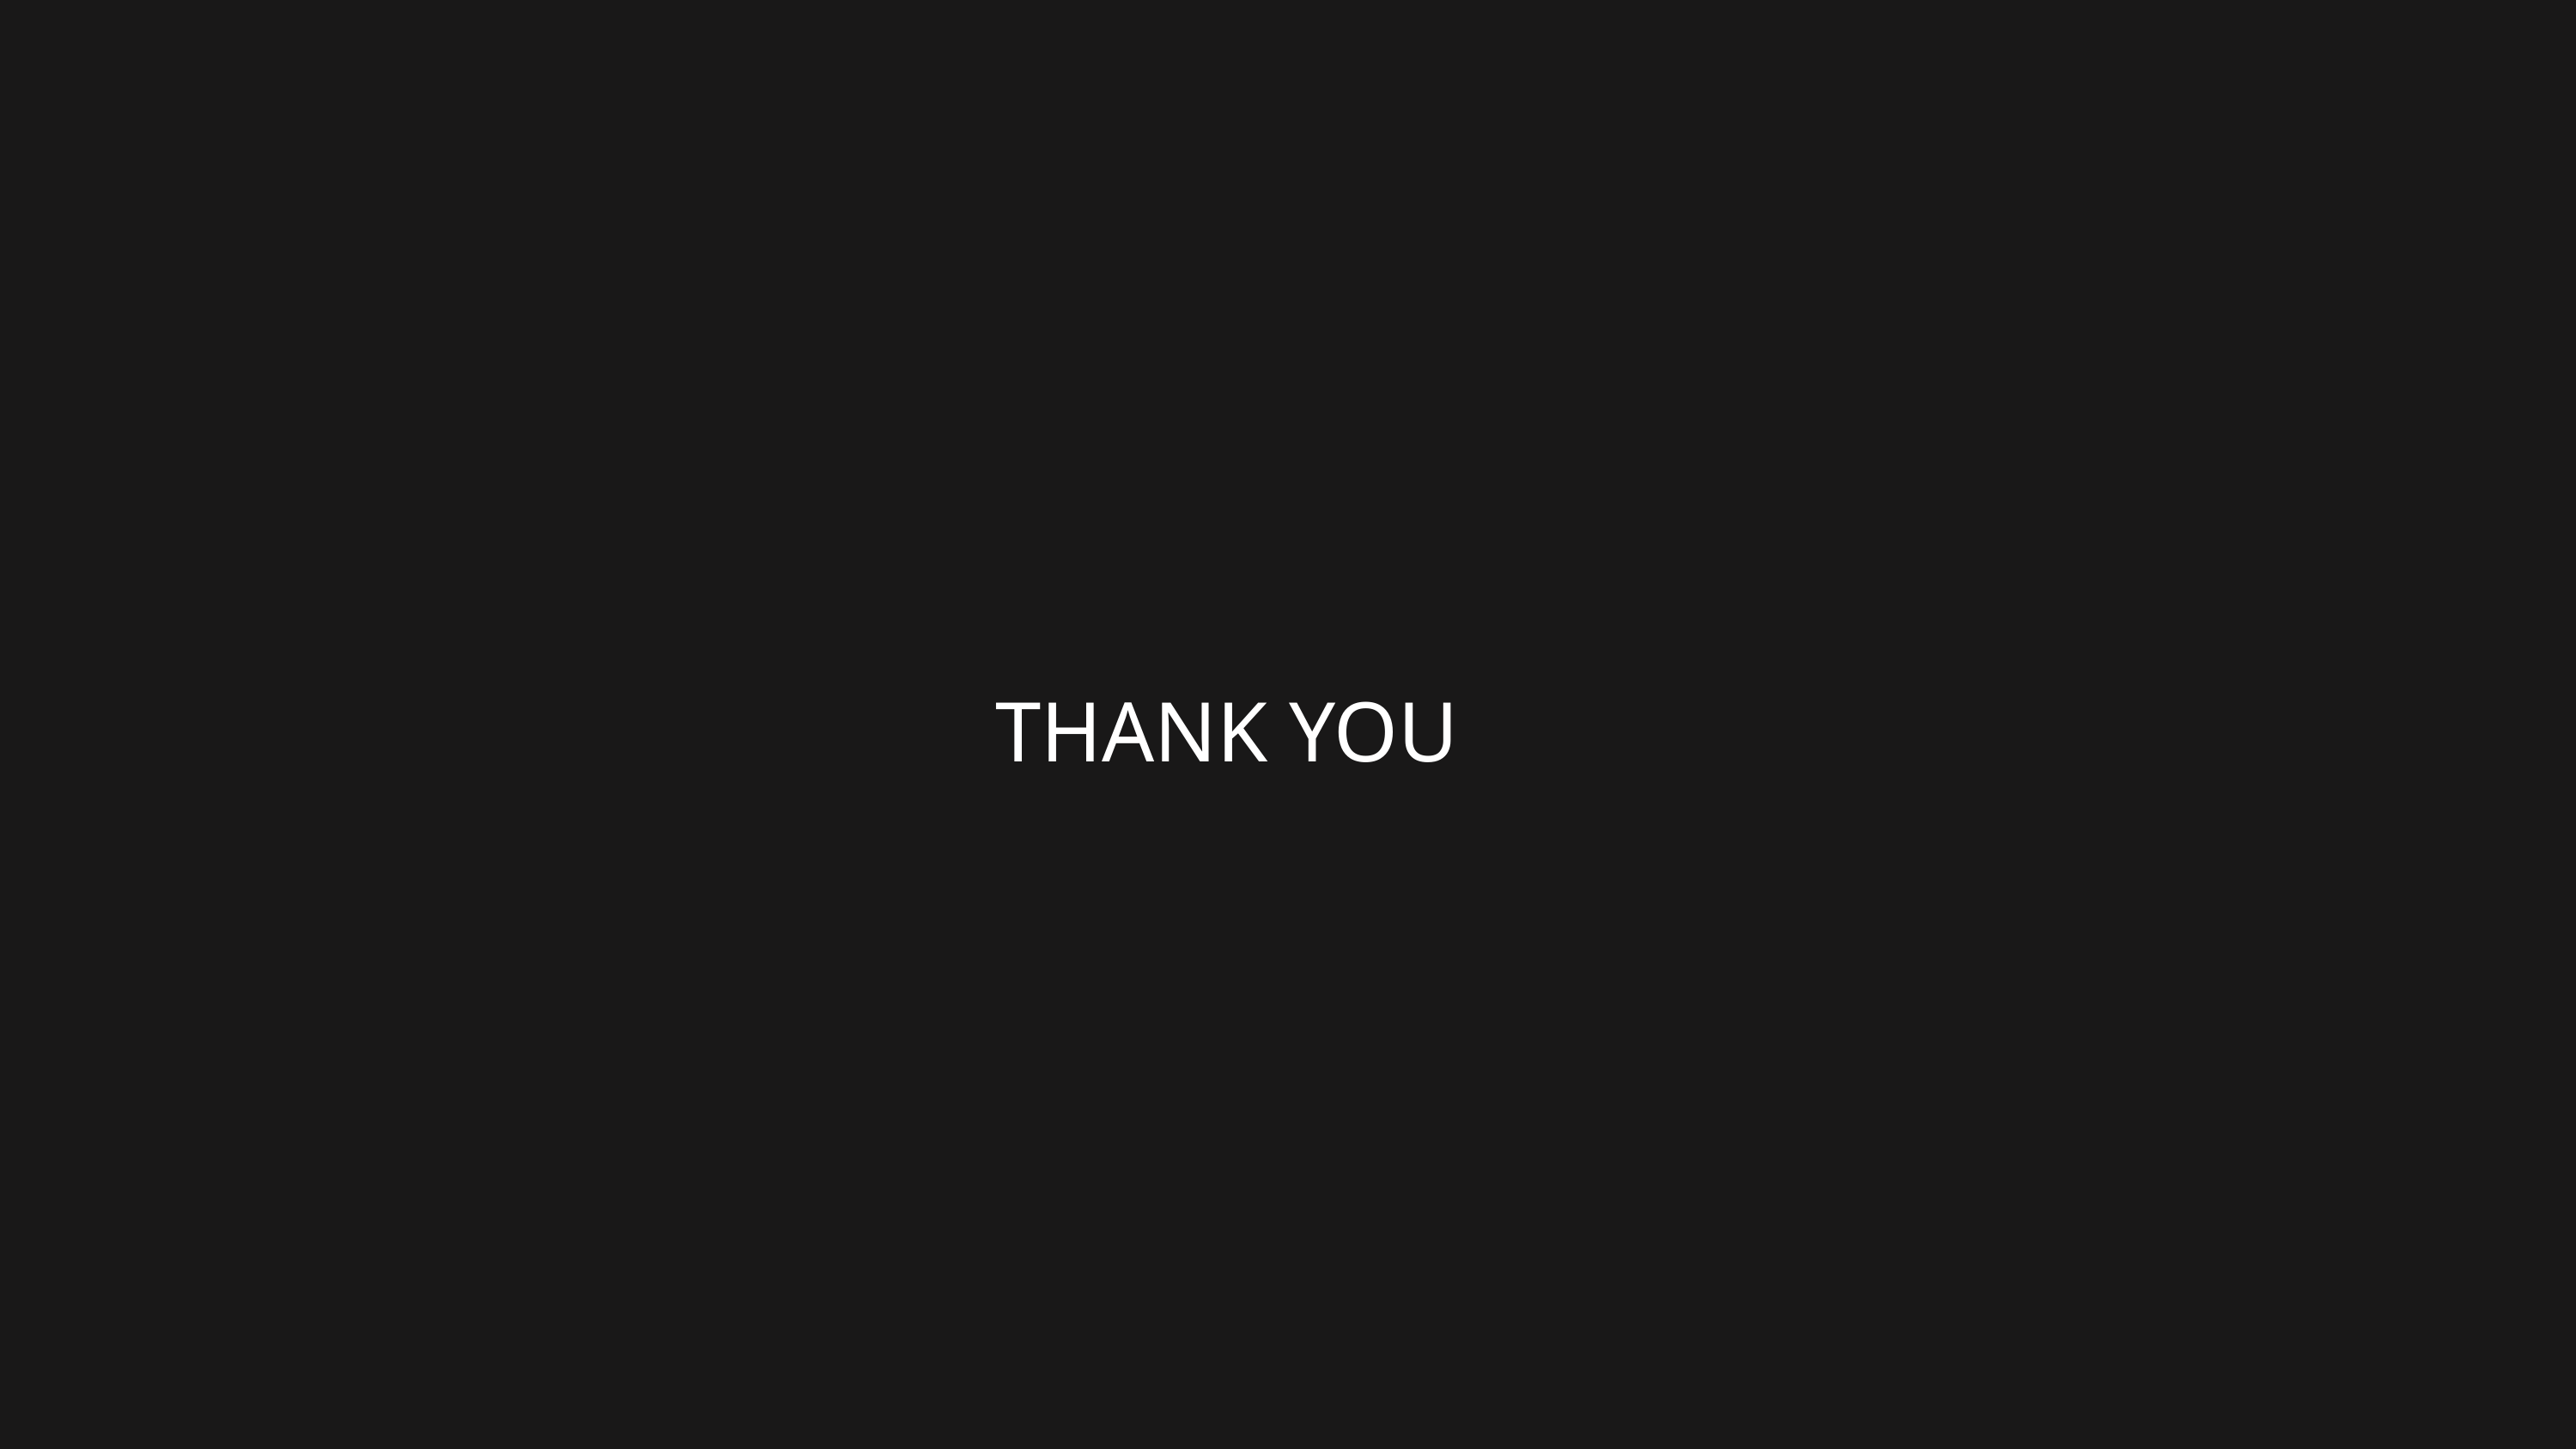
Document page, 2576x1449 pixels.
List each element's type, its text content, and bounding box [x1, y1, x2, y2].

text_box THANK YOU [969, 663, 1506, 779]
